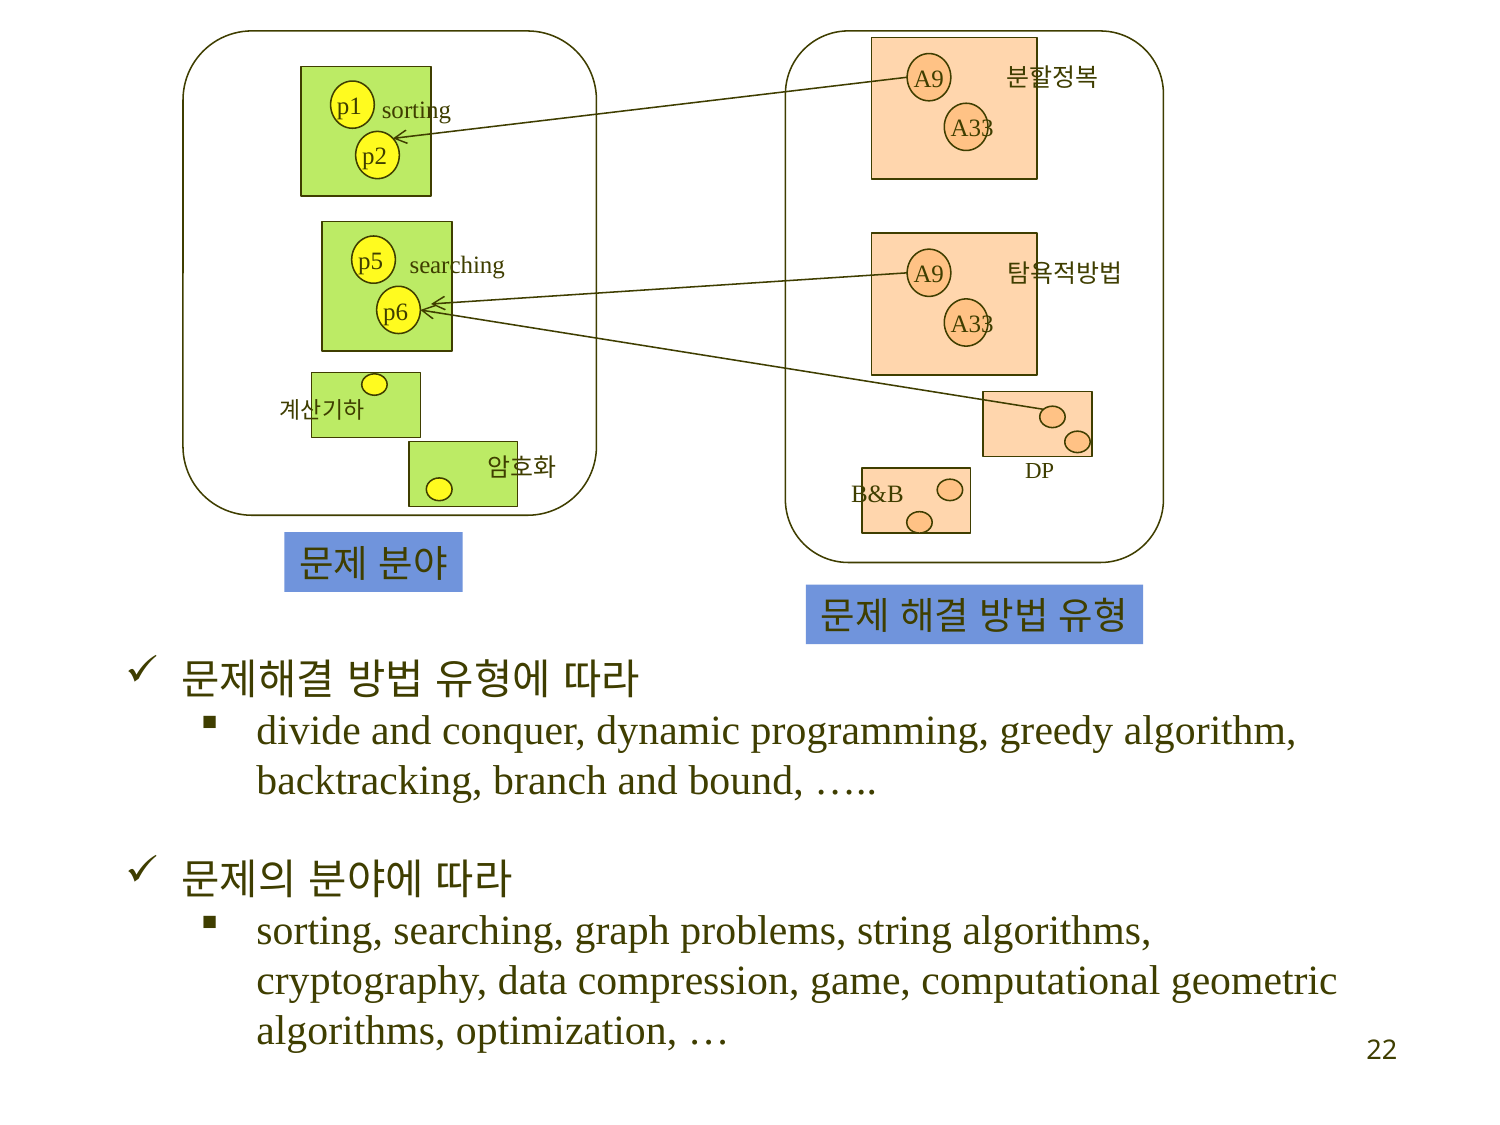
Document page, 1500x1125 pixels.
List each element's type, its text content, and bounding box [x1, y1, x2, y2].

slide_number 22 [1099, 1024, 1413, 1101]
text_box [430, 272, 908, 305]
text_box [311, 372, 421, 438]
table_cell 101,100 [904, 276, 910, 309]
text_box [182, 30, 597, 516]
text_box 문제 분야 [284, 532, 463, 592]
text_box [392, 76, 908, 139]
text_box 암호화 [472, 444, 572, 490]
text_box 계산기하 [264, 388, 380, 431]
text_box [785, 30, 1164, 563]
text_box 문제해결 방법 유형에 따라 divide and conquer, dynamic programming, greedy algorithm, backtracking, branch and bound, ….. 문제의 분야에 따라 sorting, searching, graph problems, string algorithms, cryptography, data compression, game, computational geometric algorithms, optimization, … [110, 645, 1375, 1060]
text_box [420, 309, 1044, 410]
text_box [361, 373, 388, 396]
text_box 문제 해결 방법 유형 [805, 584, 1144, 645]
